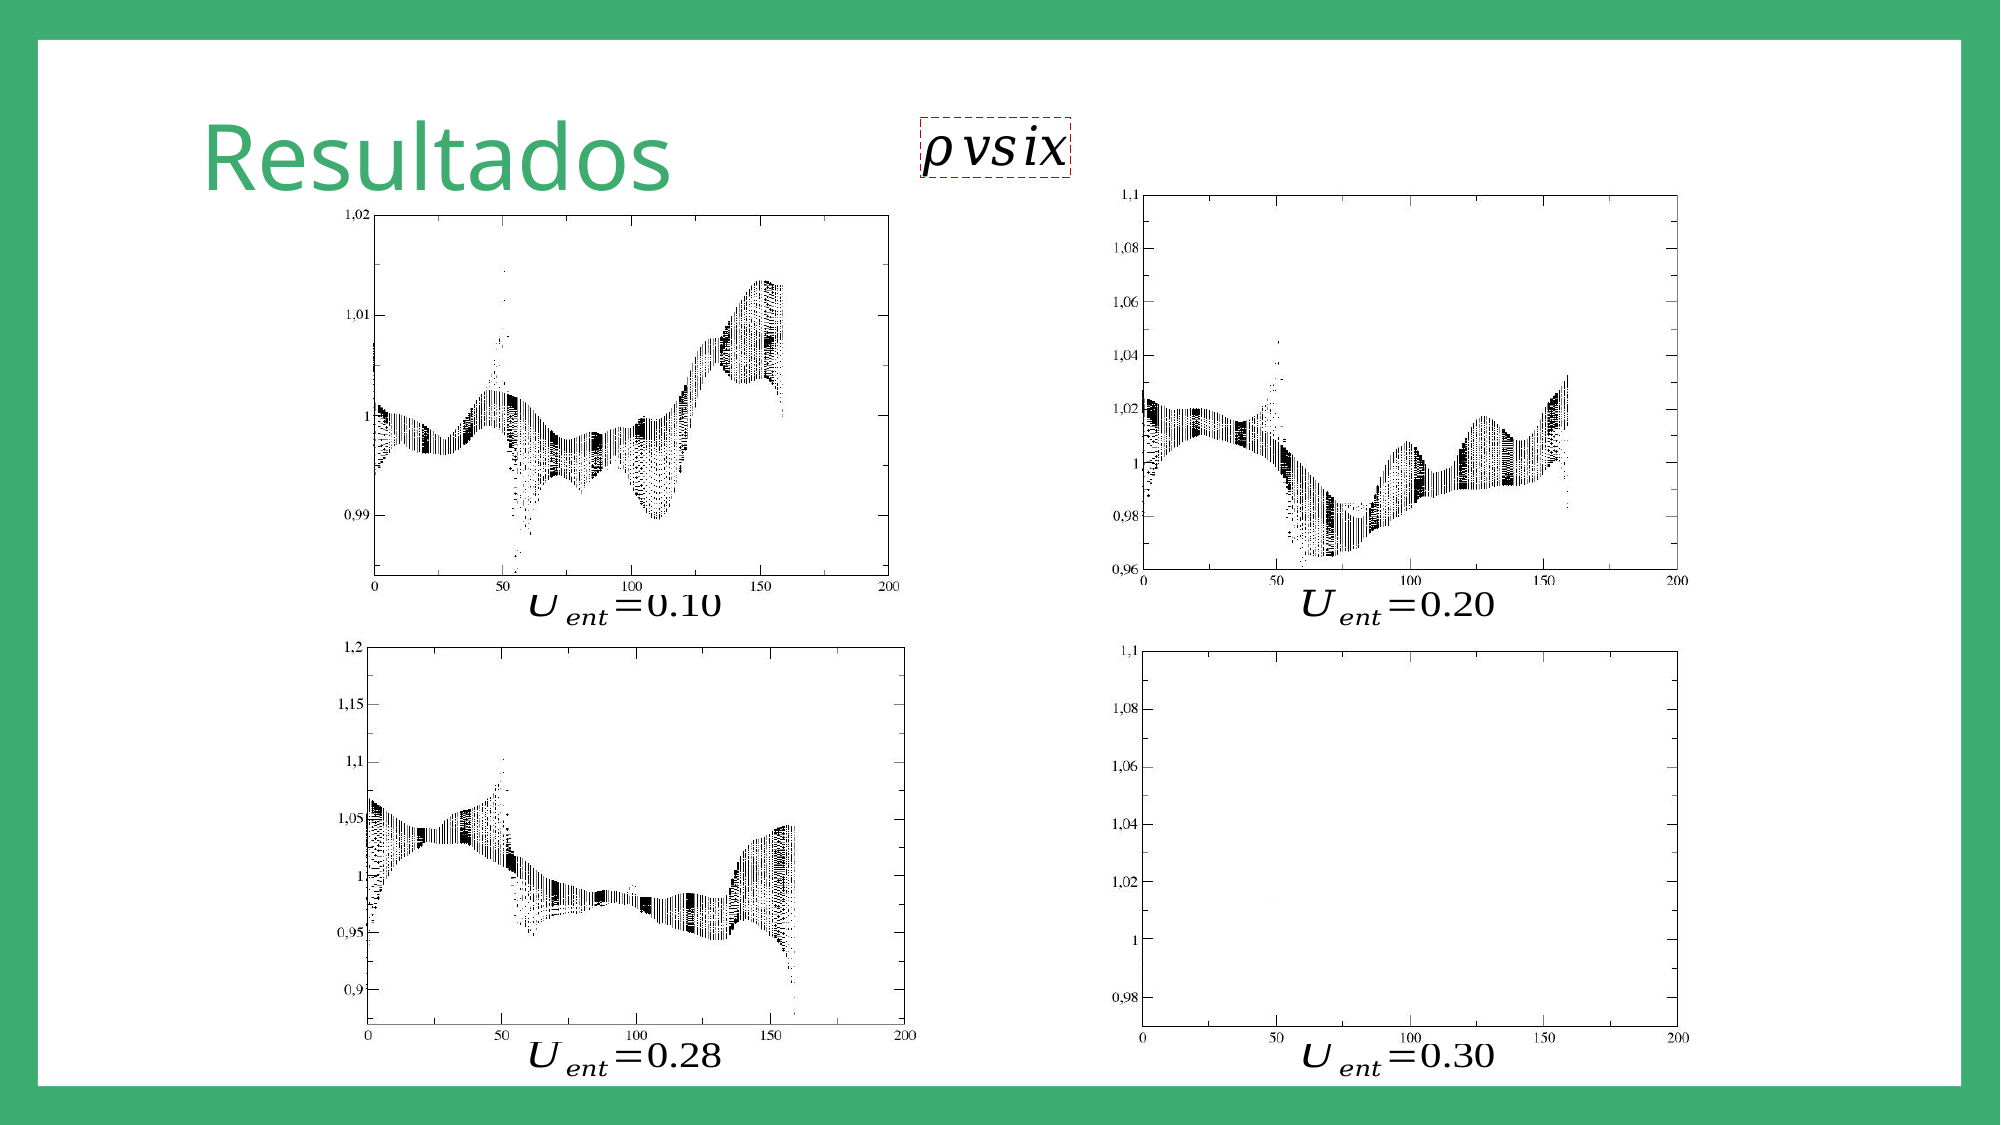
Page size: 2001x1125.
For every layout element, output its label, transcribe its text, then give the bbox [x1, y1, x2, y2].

picture [1107, 638, 1690, 1045]
picture [342, 201, 908, 595]
picture [1107, 185, 1690, 585]
text_box Resultados [185, 49, 1806, 272]
picture [333, 638, 917, 1043]
